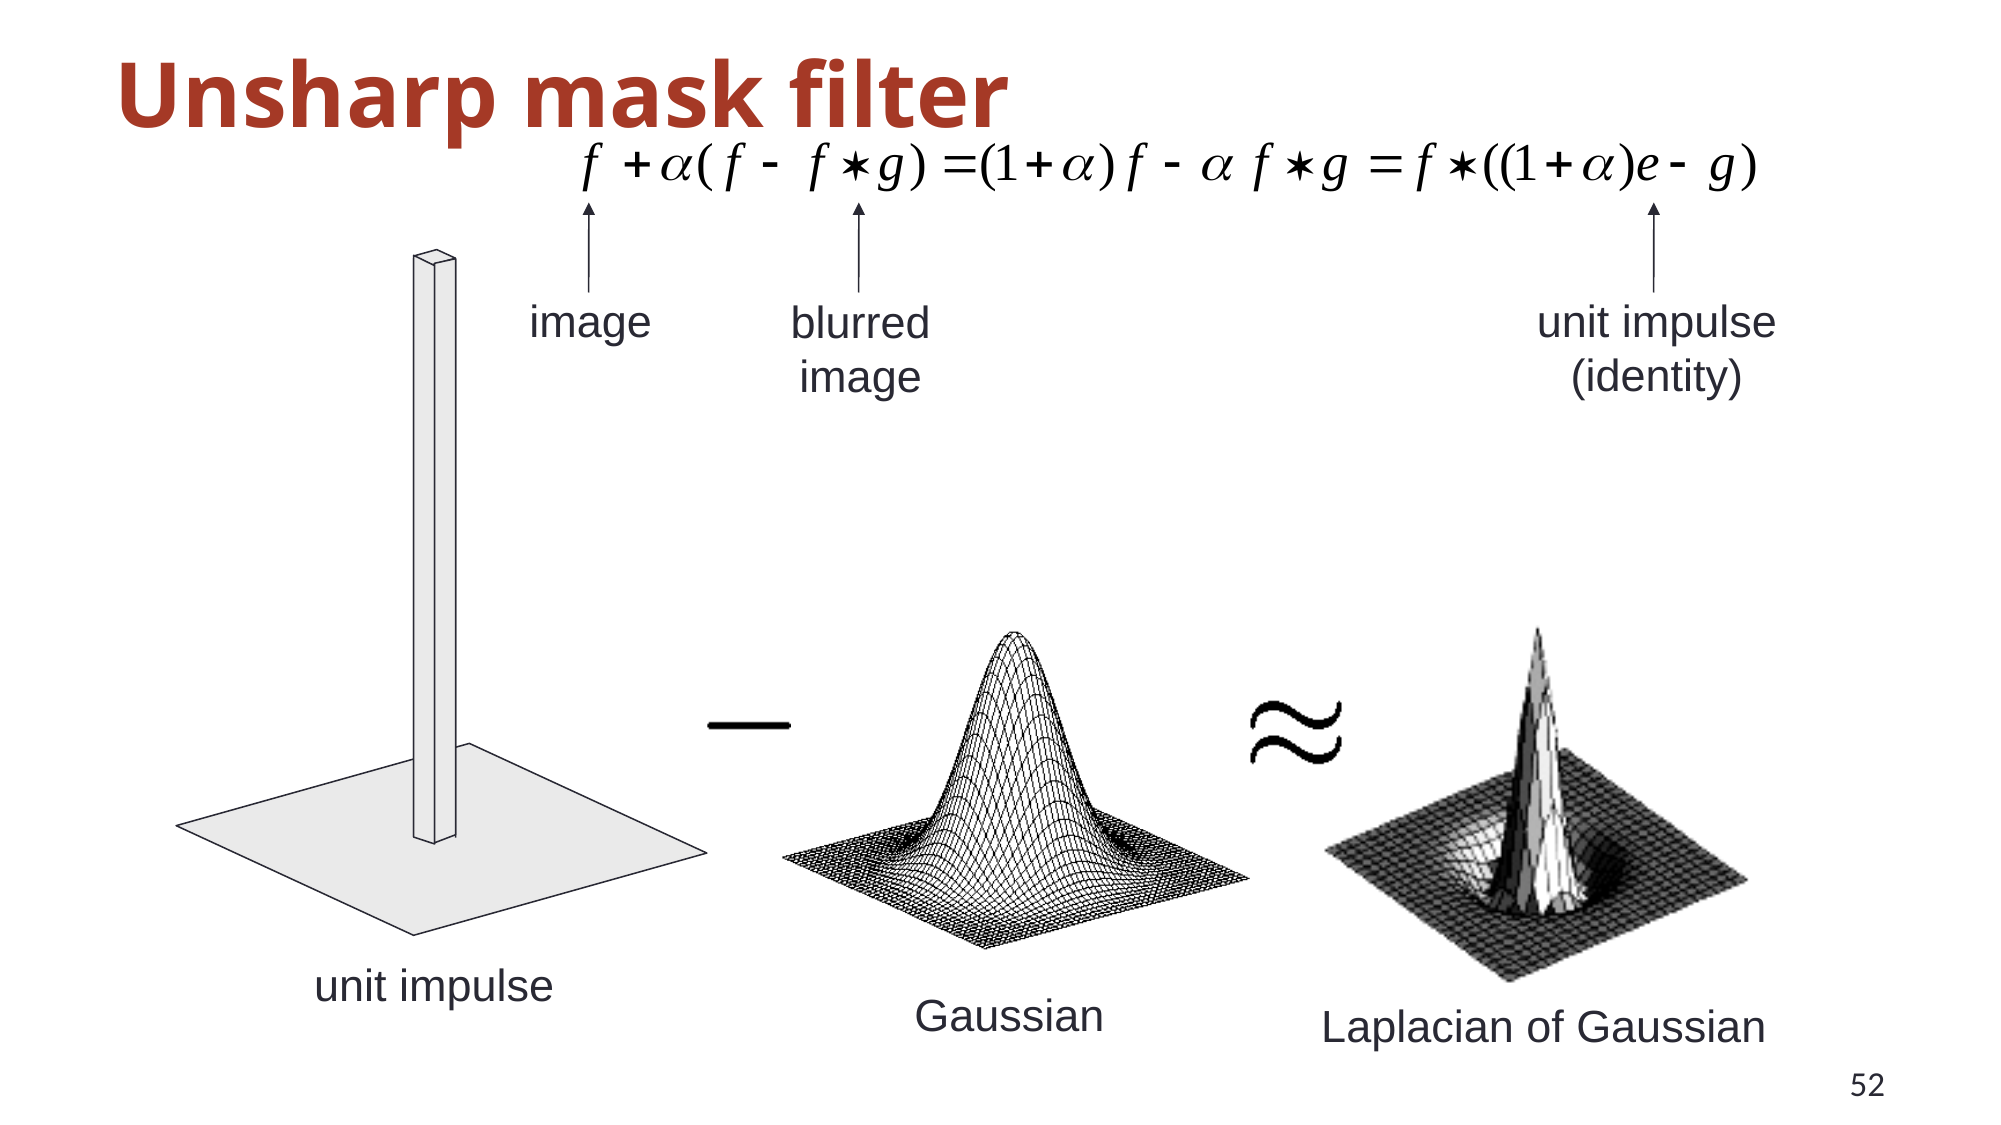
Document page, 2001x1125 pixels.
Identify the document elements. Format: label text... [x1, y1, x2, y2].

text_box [176, 249, 1797, 1060]
slide_number 52 [1479, 1054, 1900, 1125]
title Unsharp mask filter [99, 32, 1900, 150]
text_box [852, 203, 865, 249]
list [564, 131, 1765, 203]
text_box [582, 203, 595, 249]
text_box [1647, 203, 1660, 249]
